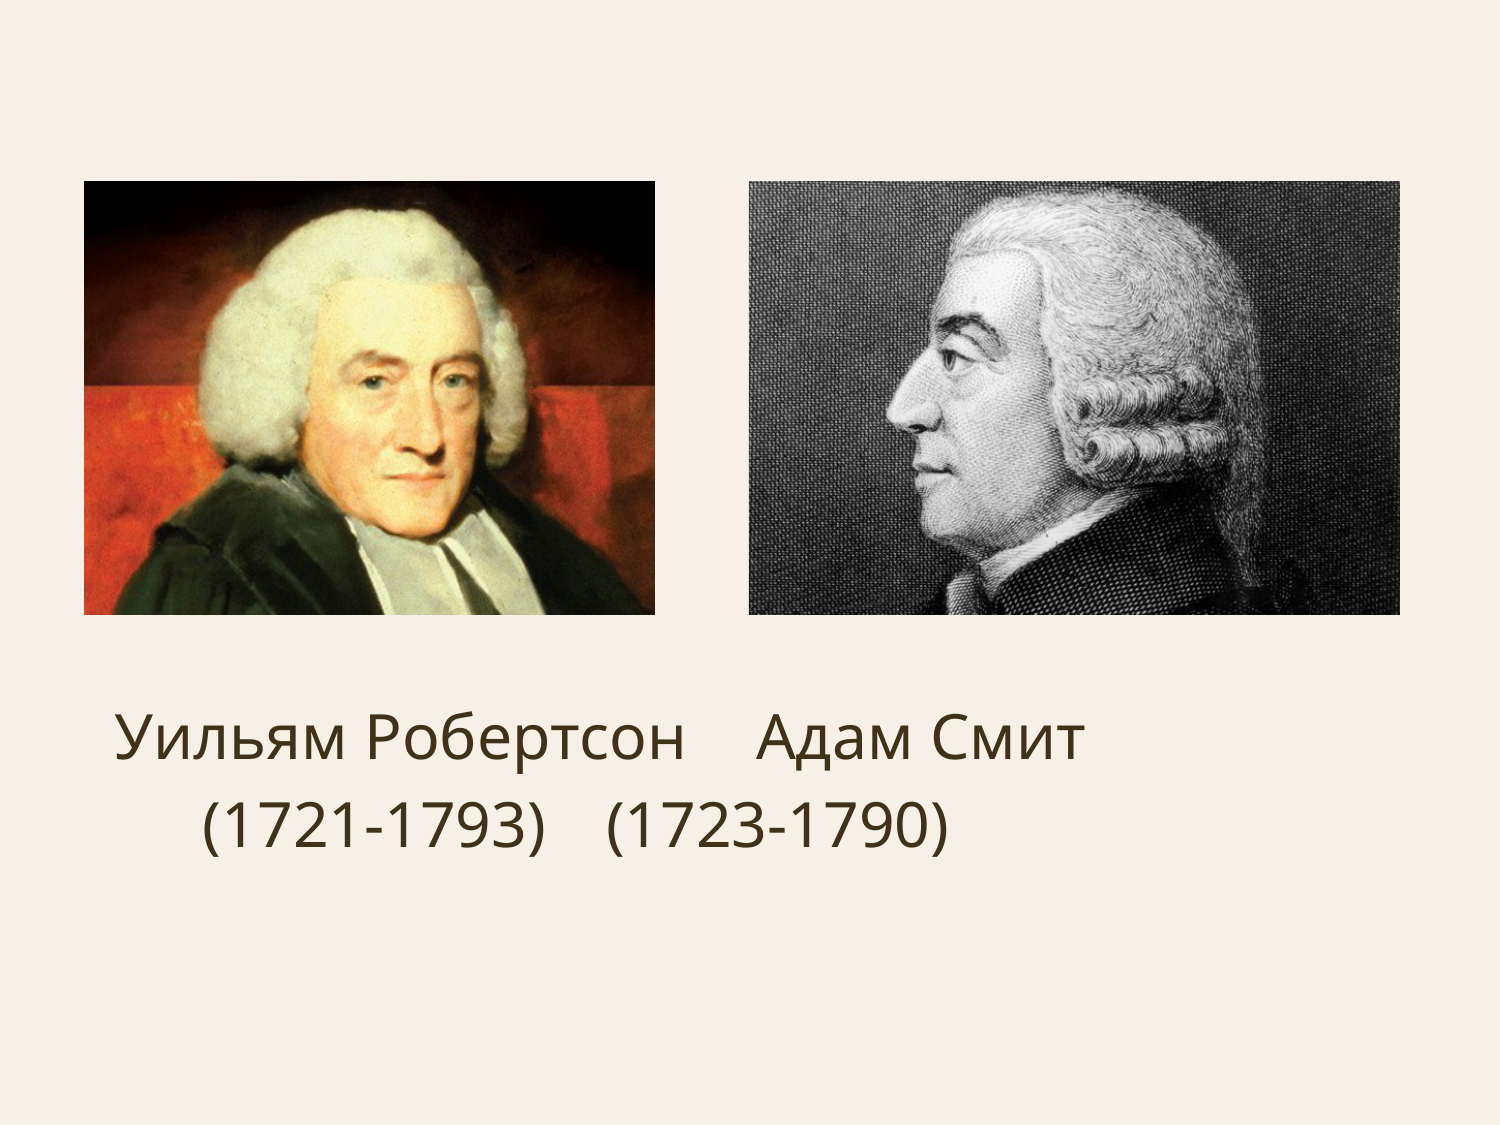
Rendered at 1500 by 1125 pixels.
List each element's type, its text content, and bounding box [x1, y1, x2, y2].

list Уильям Робертсон Адам Смит (1721-1793) (1723-1790) [84, 682, 1500, 887]
text_box [748, 181, 1400, 615]
picture [84, 181, 655, 616]
